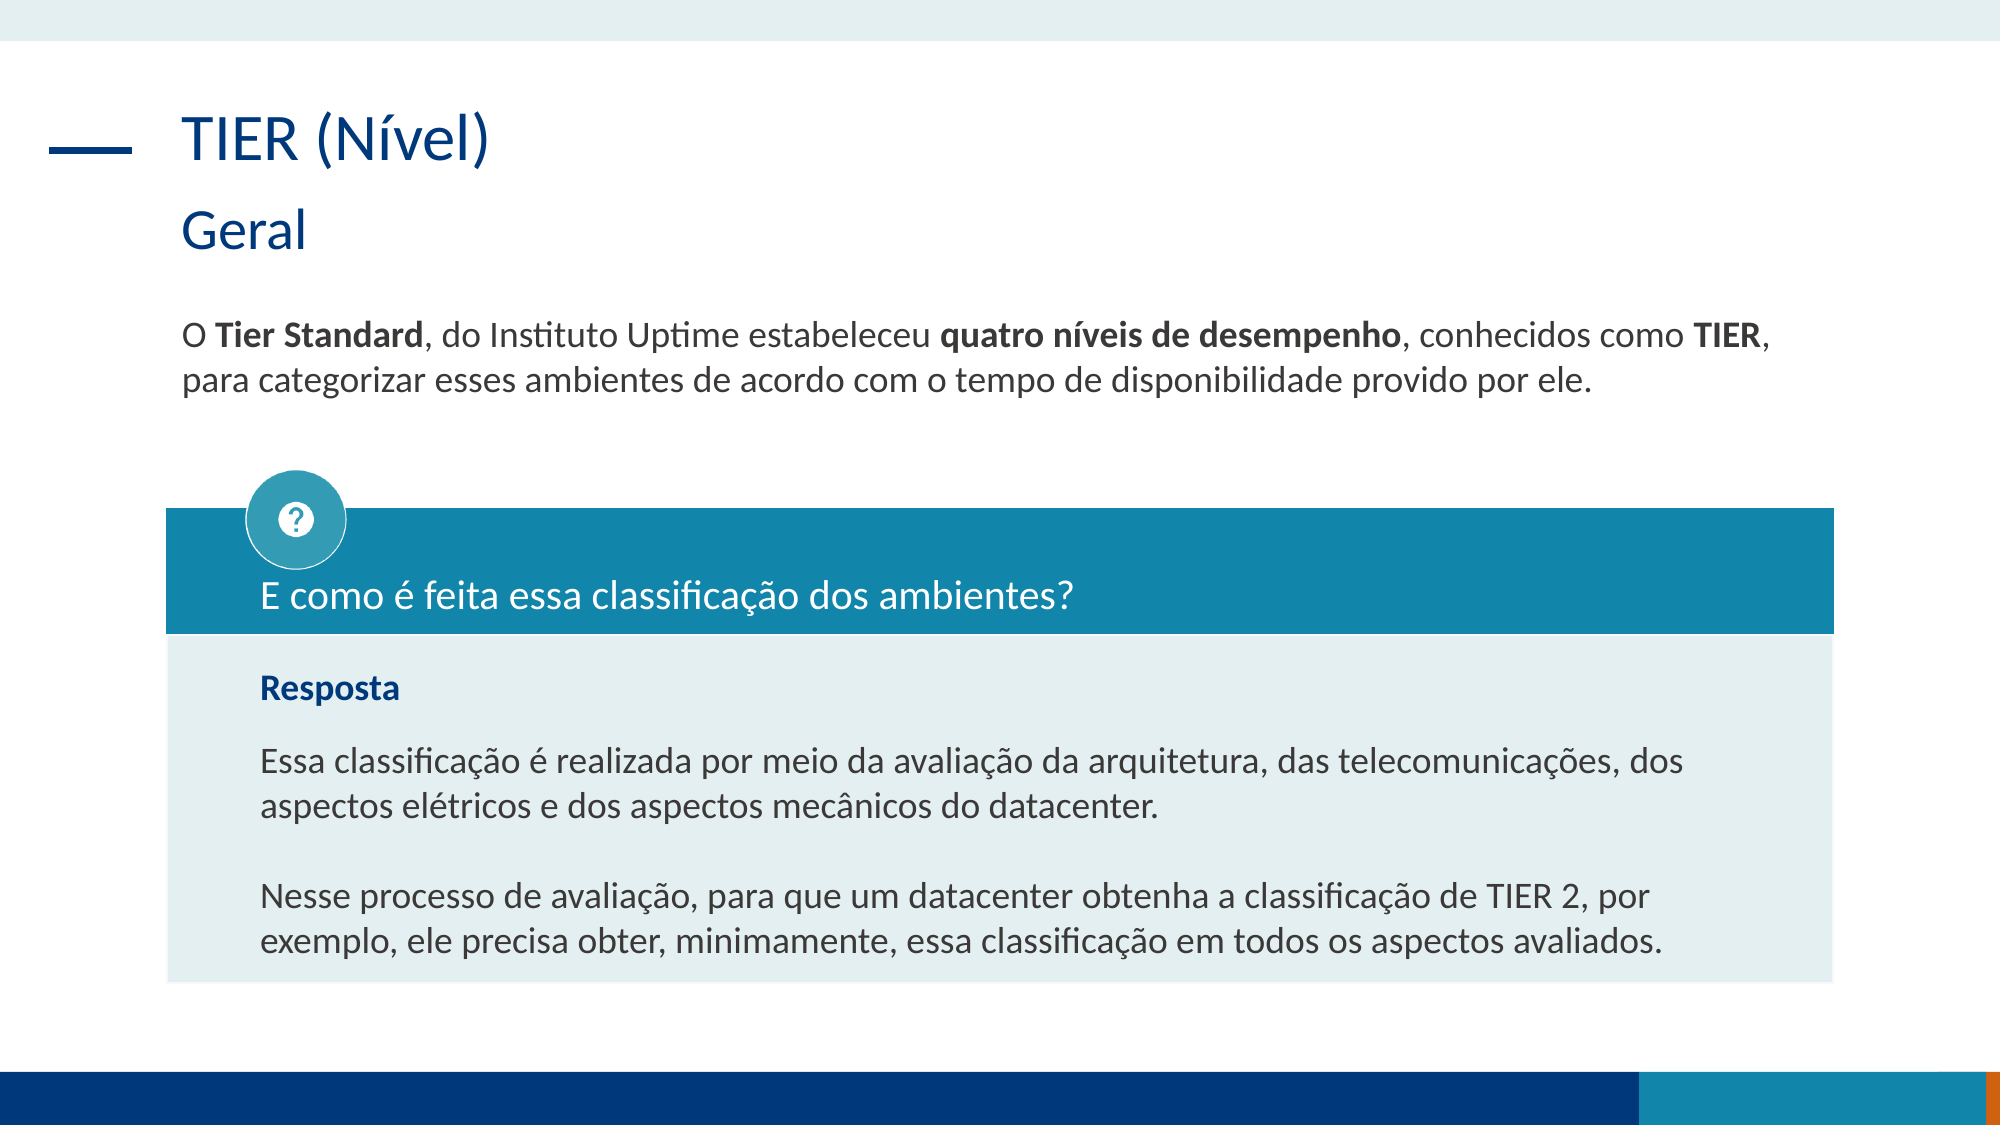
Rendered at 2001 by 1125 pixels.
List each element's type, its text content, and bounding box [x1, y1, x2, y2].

list TIER (Nível) [167, 95, 1833, 237]
text_box O Tier Standard, do Instituto Uptime estabeleceu quatro níveis de desempenho, conhecidos como TIER, para categorizar esses ambientes de acordo com o tempo de disponibilidade provido por ele. [167, 302, 1833, 407]
text_box Geral [167, 191, 1479, 281]
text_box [167, 469, 1833, 984]
